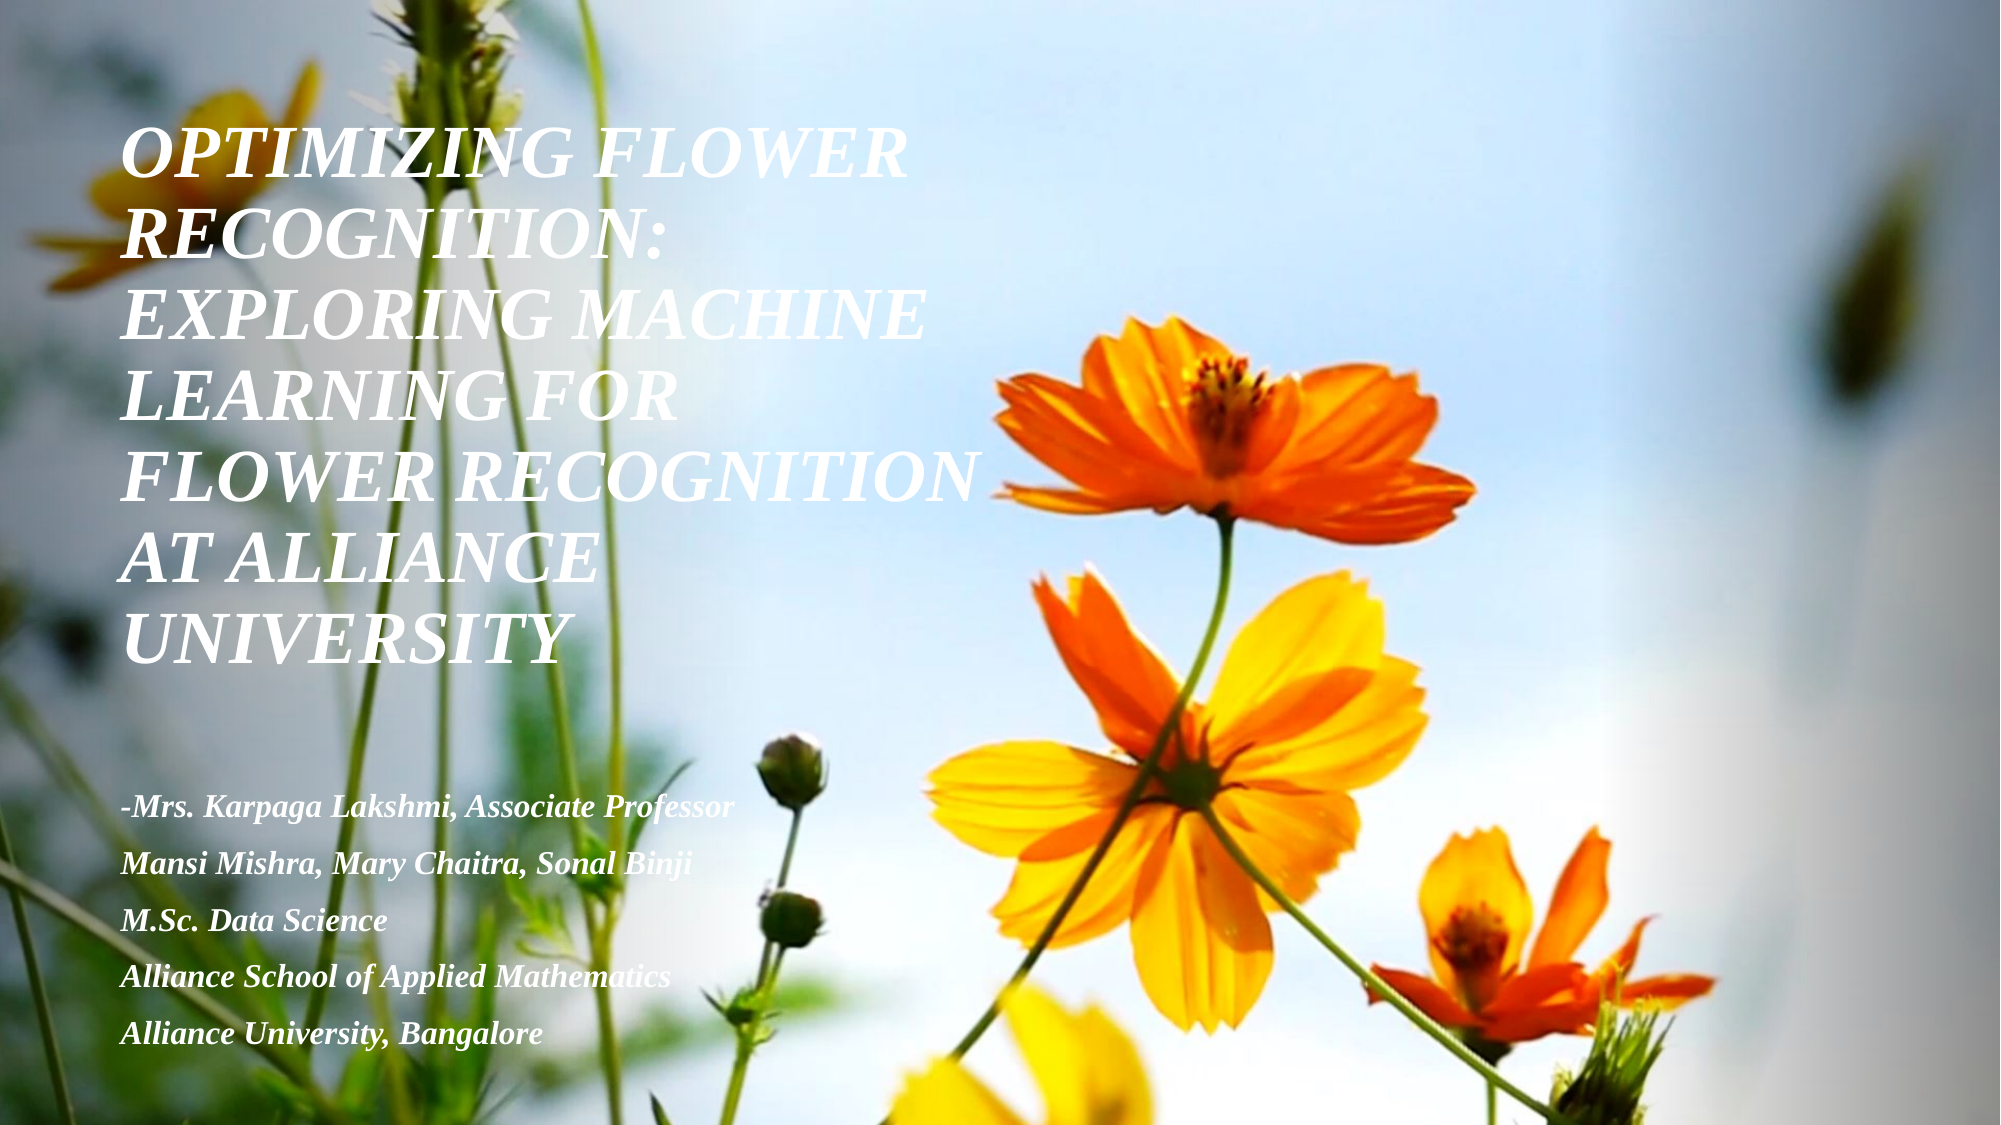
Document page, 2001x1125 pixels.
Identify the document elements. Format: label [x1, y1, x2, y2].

text_box [0, 0, 2000, 1125]
